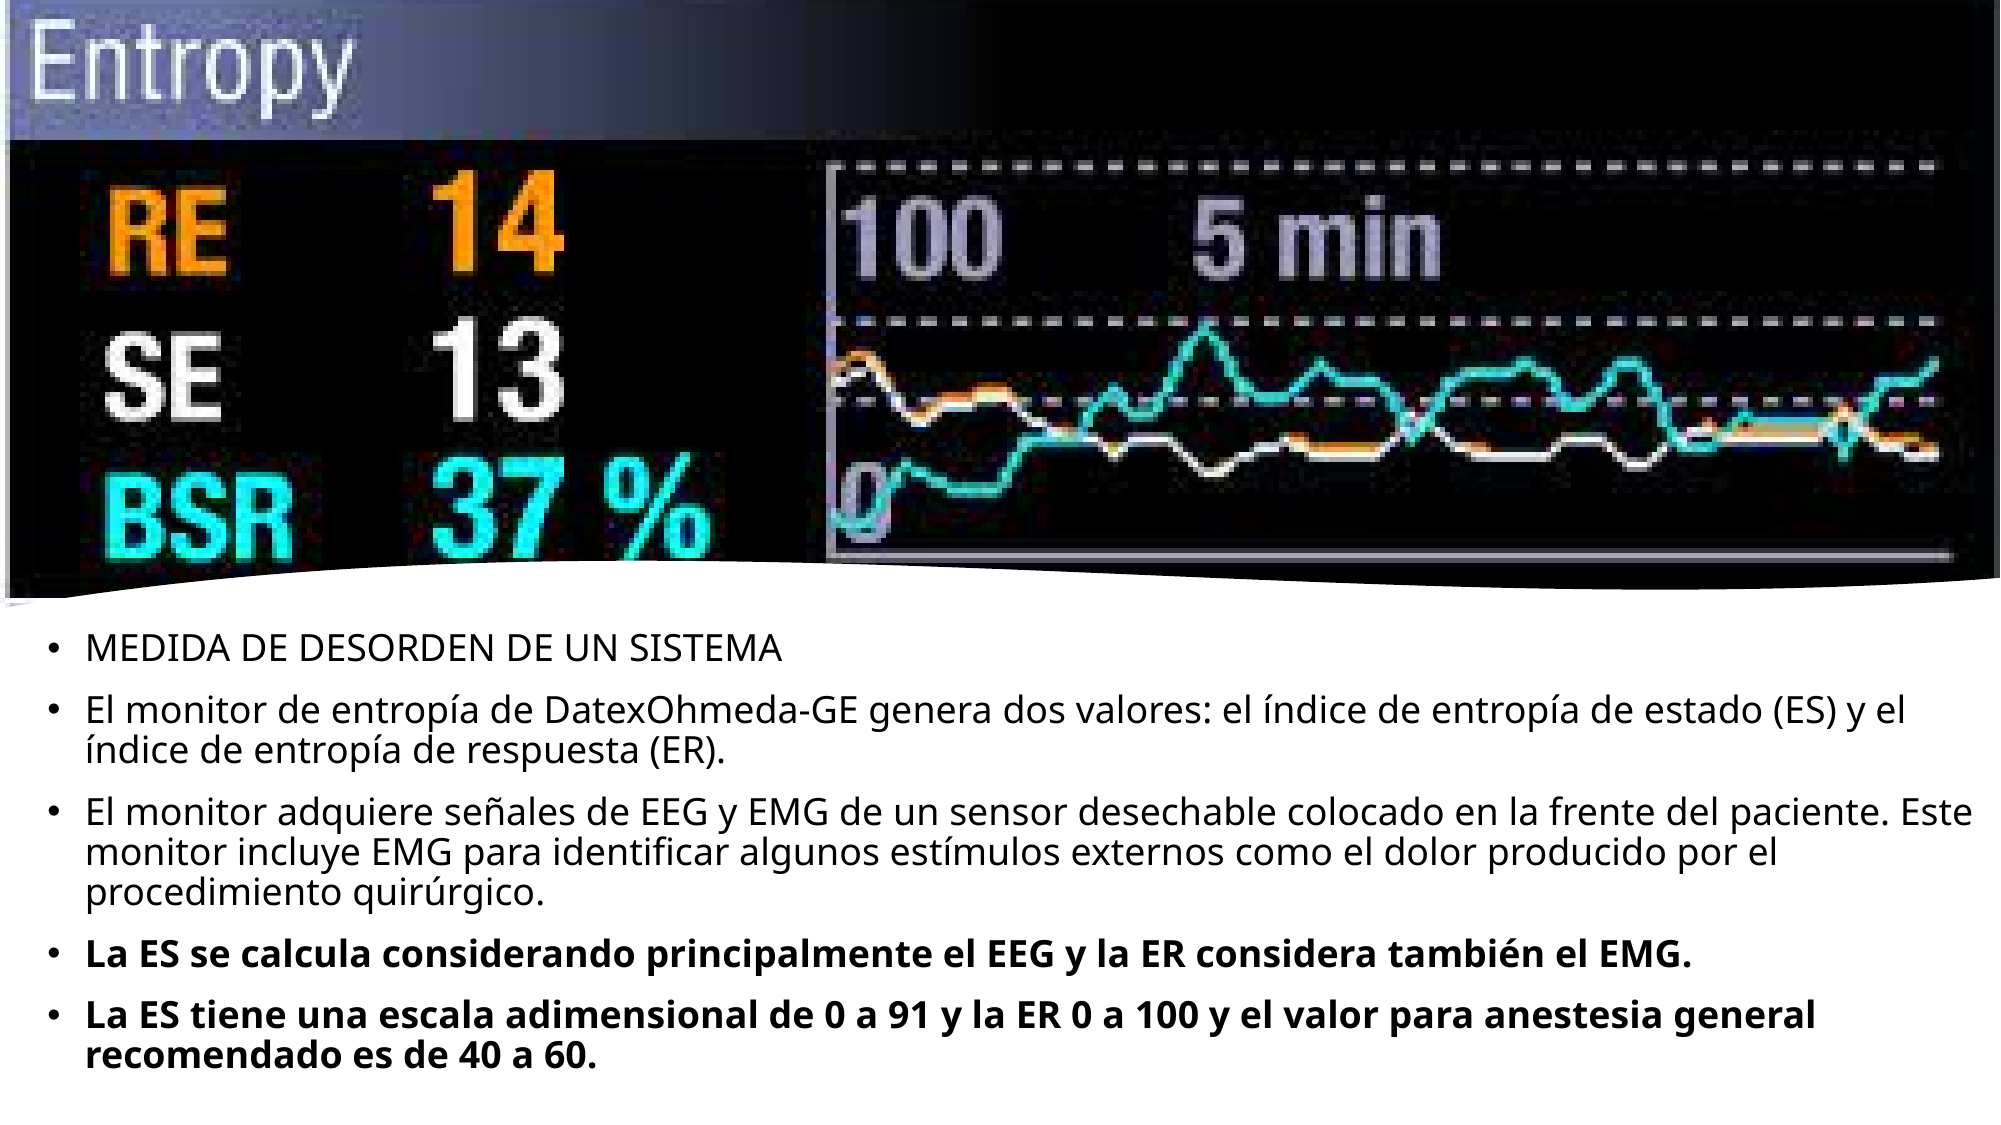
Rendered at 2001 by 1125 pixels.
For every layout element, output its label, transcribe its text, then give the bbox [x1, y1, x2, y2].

picture [0, 0, 2000, 610]
list MEDIDA DE DESORDEN DE UN SISTEMA El monitor de entropía de DatexOhmeda-GE genera dos valores: el índice de entropía de estado (ES) y el índice de entropía de respuesta (ER). El monitor adquiere señales de EEG y EMG de un sensor desechable colocado en la frente del paciente. Este monitor incluye EMG para identificar algunos estímulos externos como el dolor producido por el procedimiento quirúrgico. La ES se calcula considerando principalmente el EEG y la ER considera también el EMG. La ES tiene una escala adimensional de 0 a 91 y la ER 0 a 100 y el valor para anestesia general recomendado es de 40 a 60. [32, 610, 2000, 1125]
